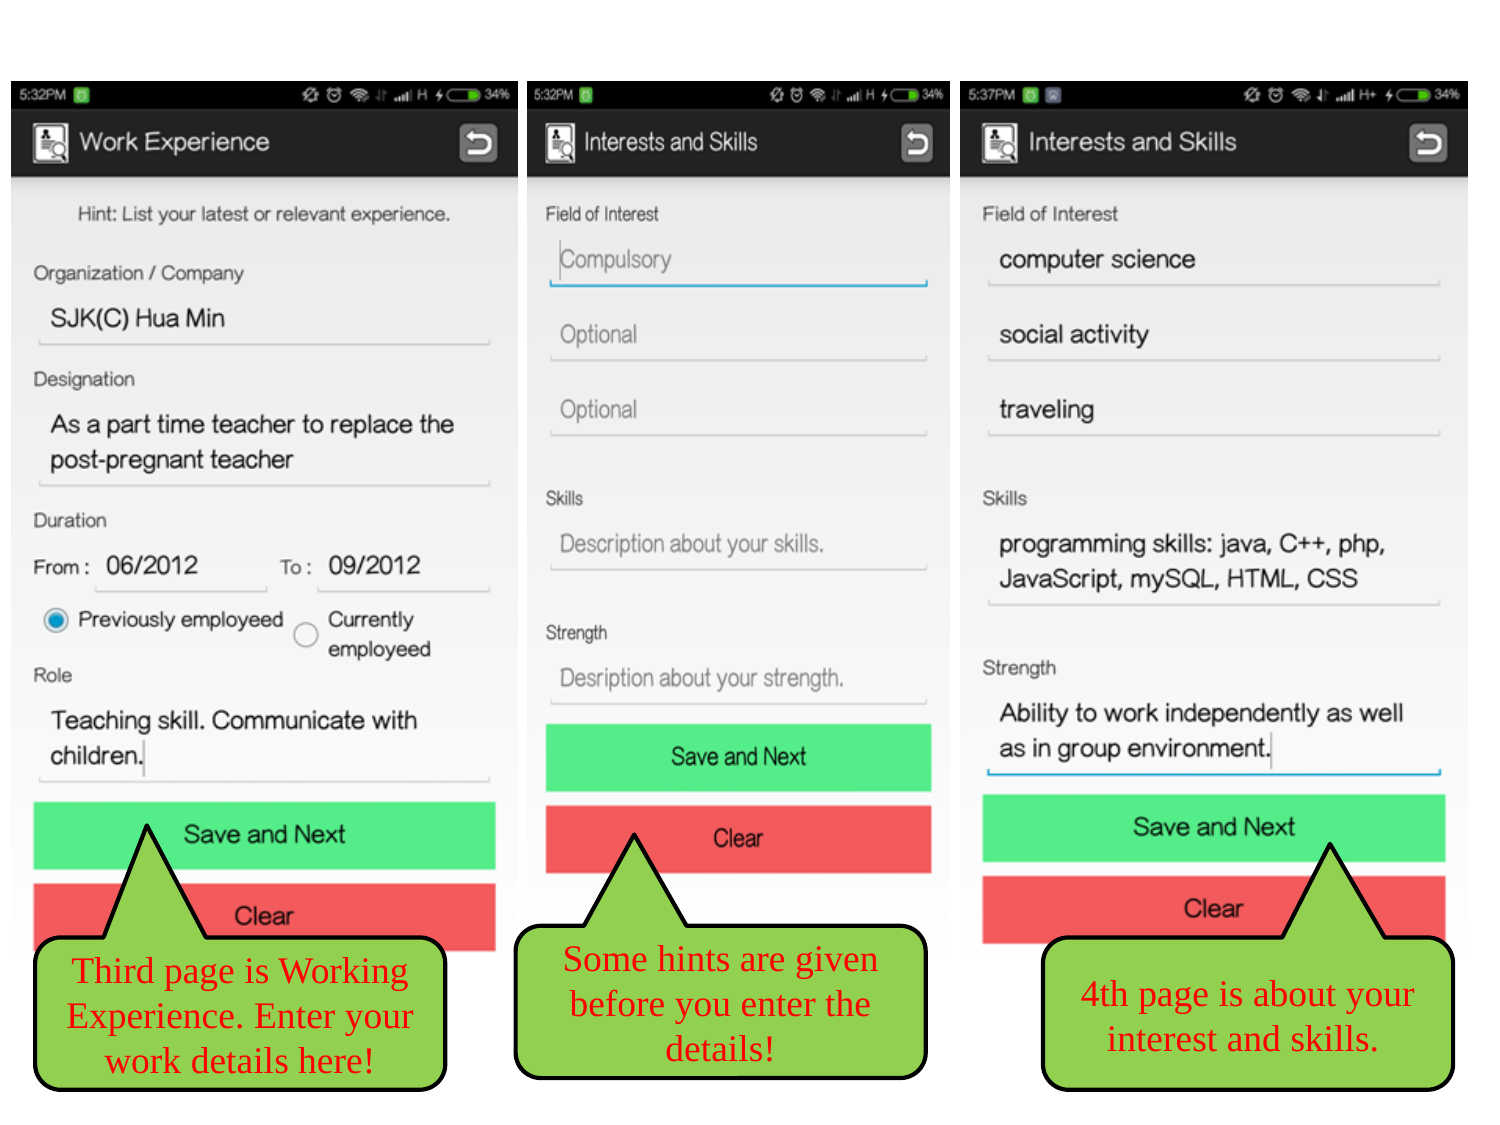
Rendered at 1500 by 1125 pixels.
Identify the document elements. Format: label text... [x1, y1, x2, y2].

picture [960, 81, 1468, 983]
picture [11, 81, 519, 983]
text_box Some hints are given before you enter the details! [513, 987, 928, 1081]
picture [527, 81, 950, 983]
text_box Third page is Working Experience. Enter your work details here! [33, 990, 448, 1092]
text_box 4th page is about your interest and skills. [1040, 990, 1456, 1092]
